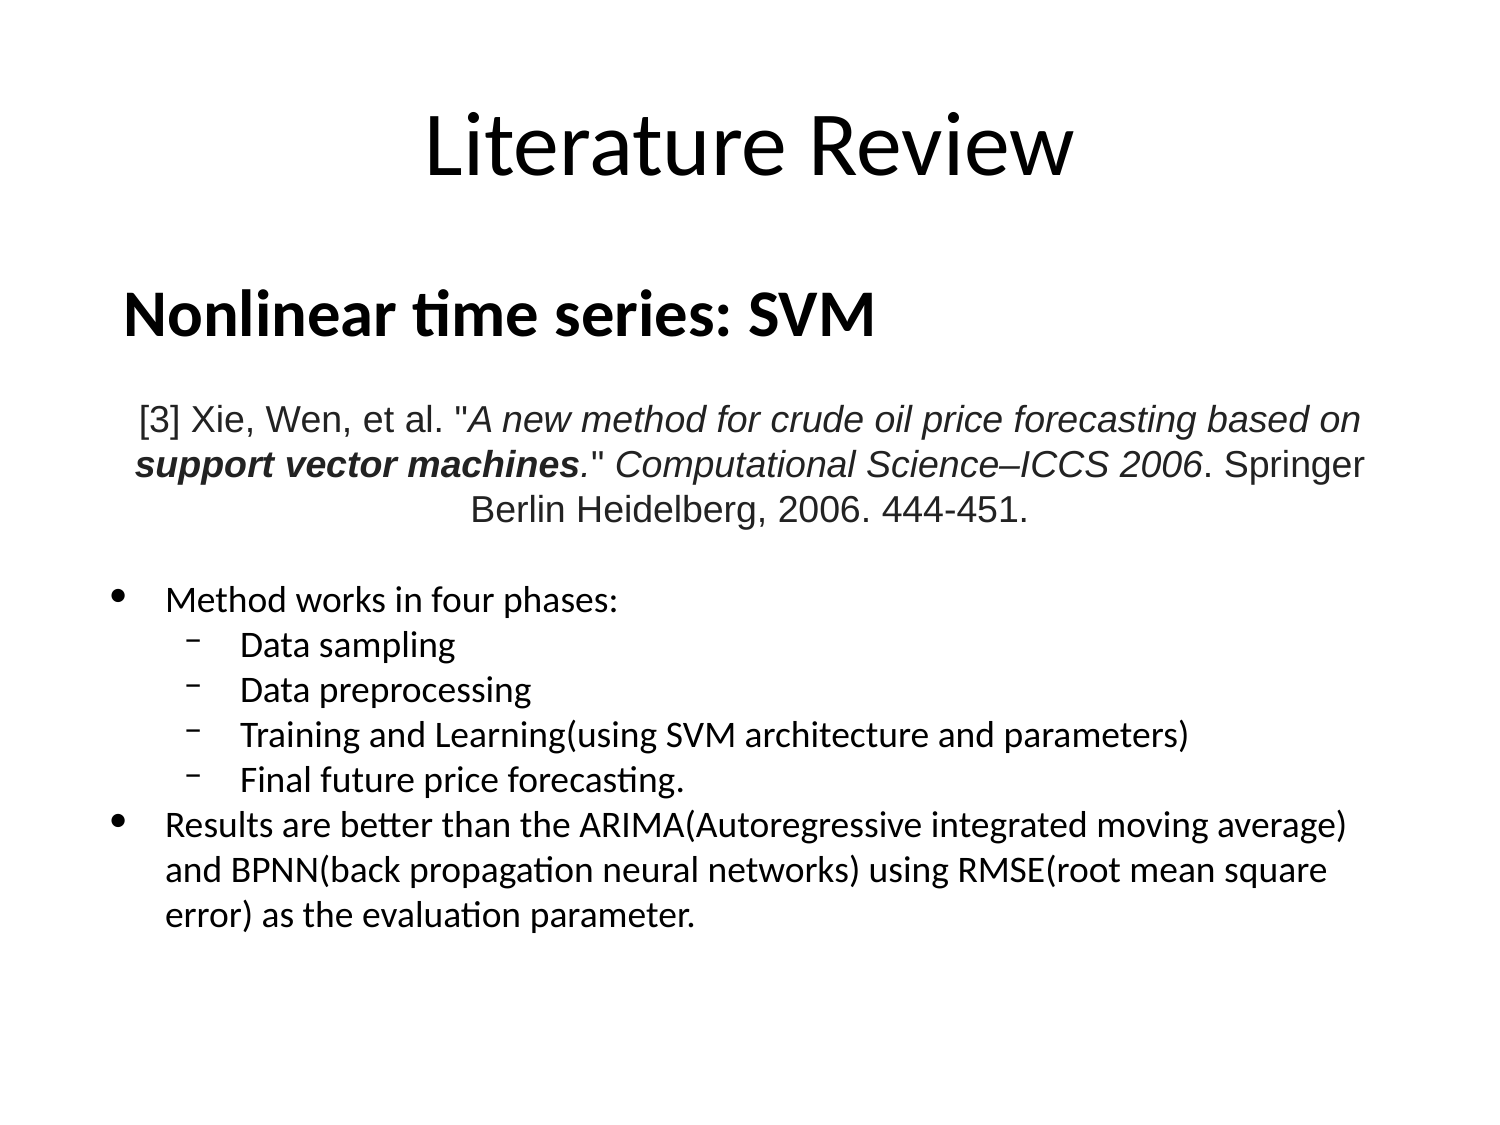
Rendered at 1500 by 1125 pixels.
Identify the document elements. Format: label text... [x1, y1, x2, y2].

title Literature Review [75, 45, 1425, 233]
list Nonlinear time series: SVM [3] Xie, Wen, et al. "A new method for crude oil price forecasting based on support vector machines." Computational Science–ICCS 2006. Springer Berlin Heidelberg, 2006. 444-451. Method works in four phases: Data sampling Data preprocessing Training and Learning(using SVM architecture and parameters) Final future price forecasting. Results are better than the ARIMA(Autoregressive integrated moving average) and BPNN(back propagation neural networks) using RMSE(root mean square error) as the evaluation parameter. [75, 262, 1425, 1086]
